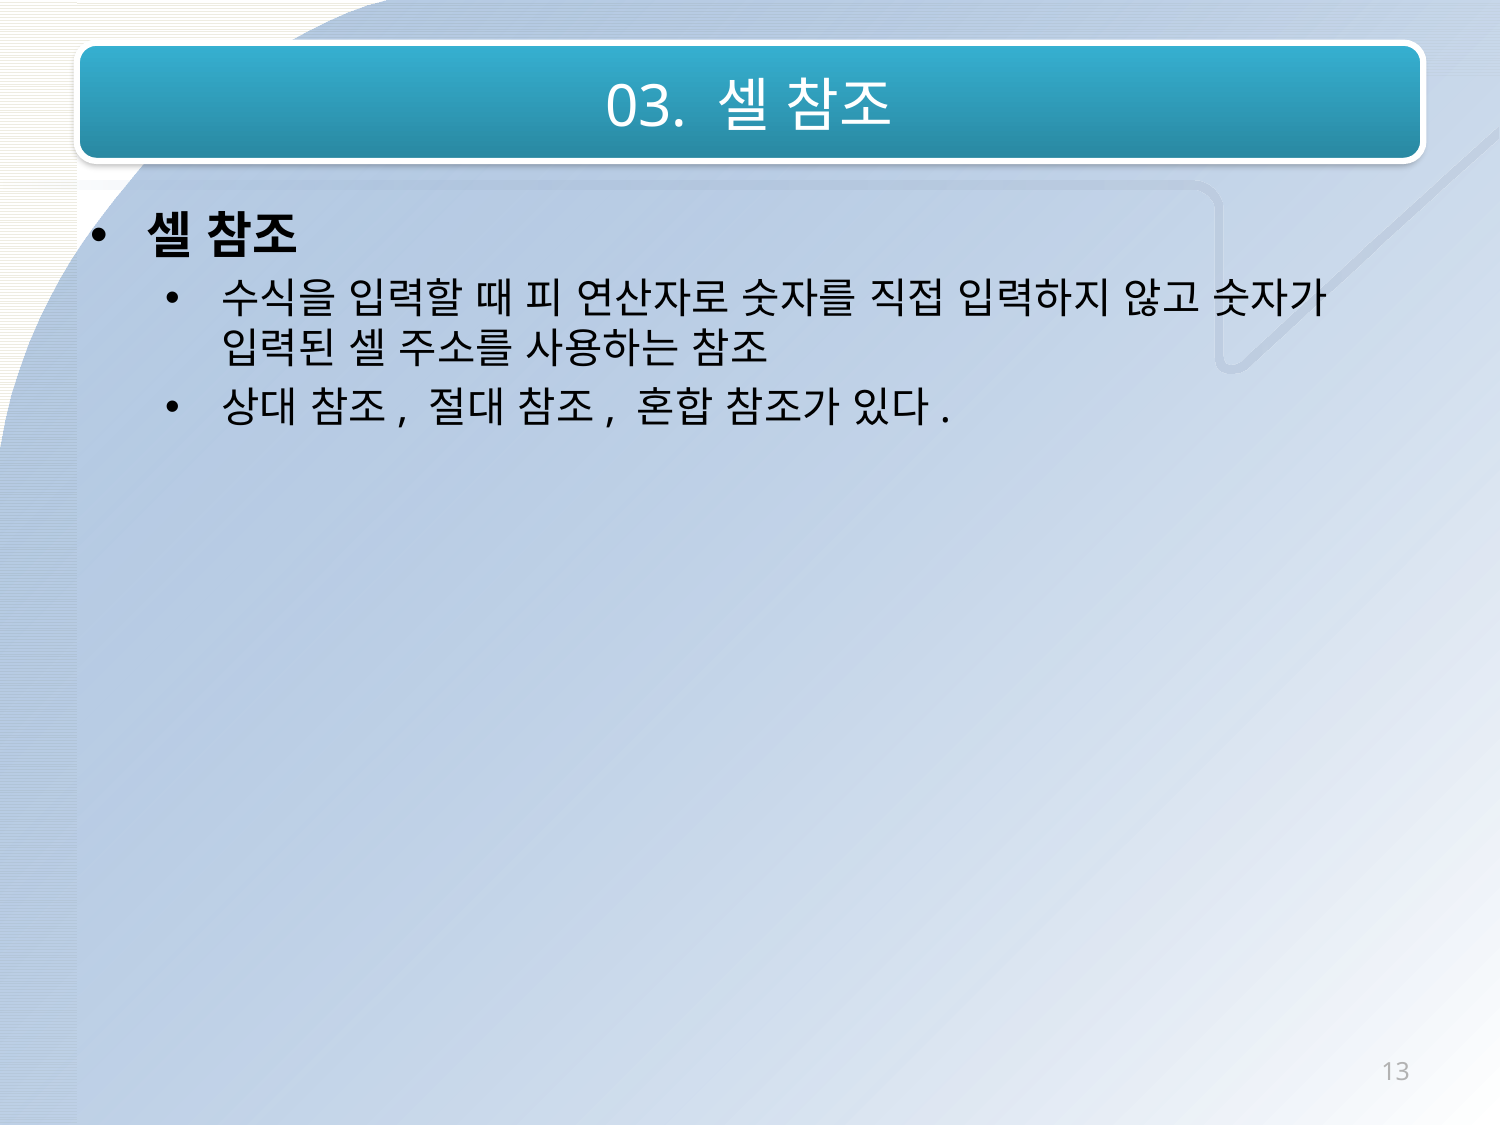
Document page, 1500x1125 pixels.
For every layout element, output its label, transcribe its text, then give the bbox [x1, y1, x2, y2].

list 셀 참조 수식을 입력할 때 피 연산자로 숫자를 직접 입력하지 않고 숫자가 입력된 셀 주소를 사용하는 참조 상대 참조, 절대 참조, 혼합 참조가 있다. [75, 196, 1425, 1005]
slide_number 13 [1074, 1042, 1425, 1103]
title 03. 셀 참조 [75, 45, 1424, 161]
